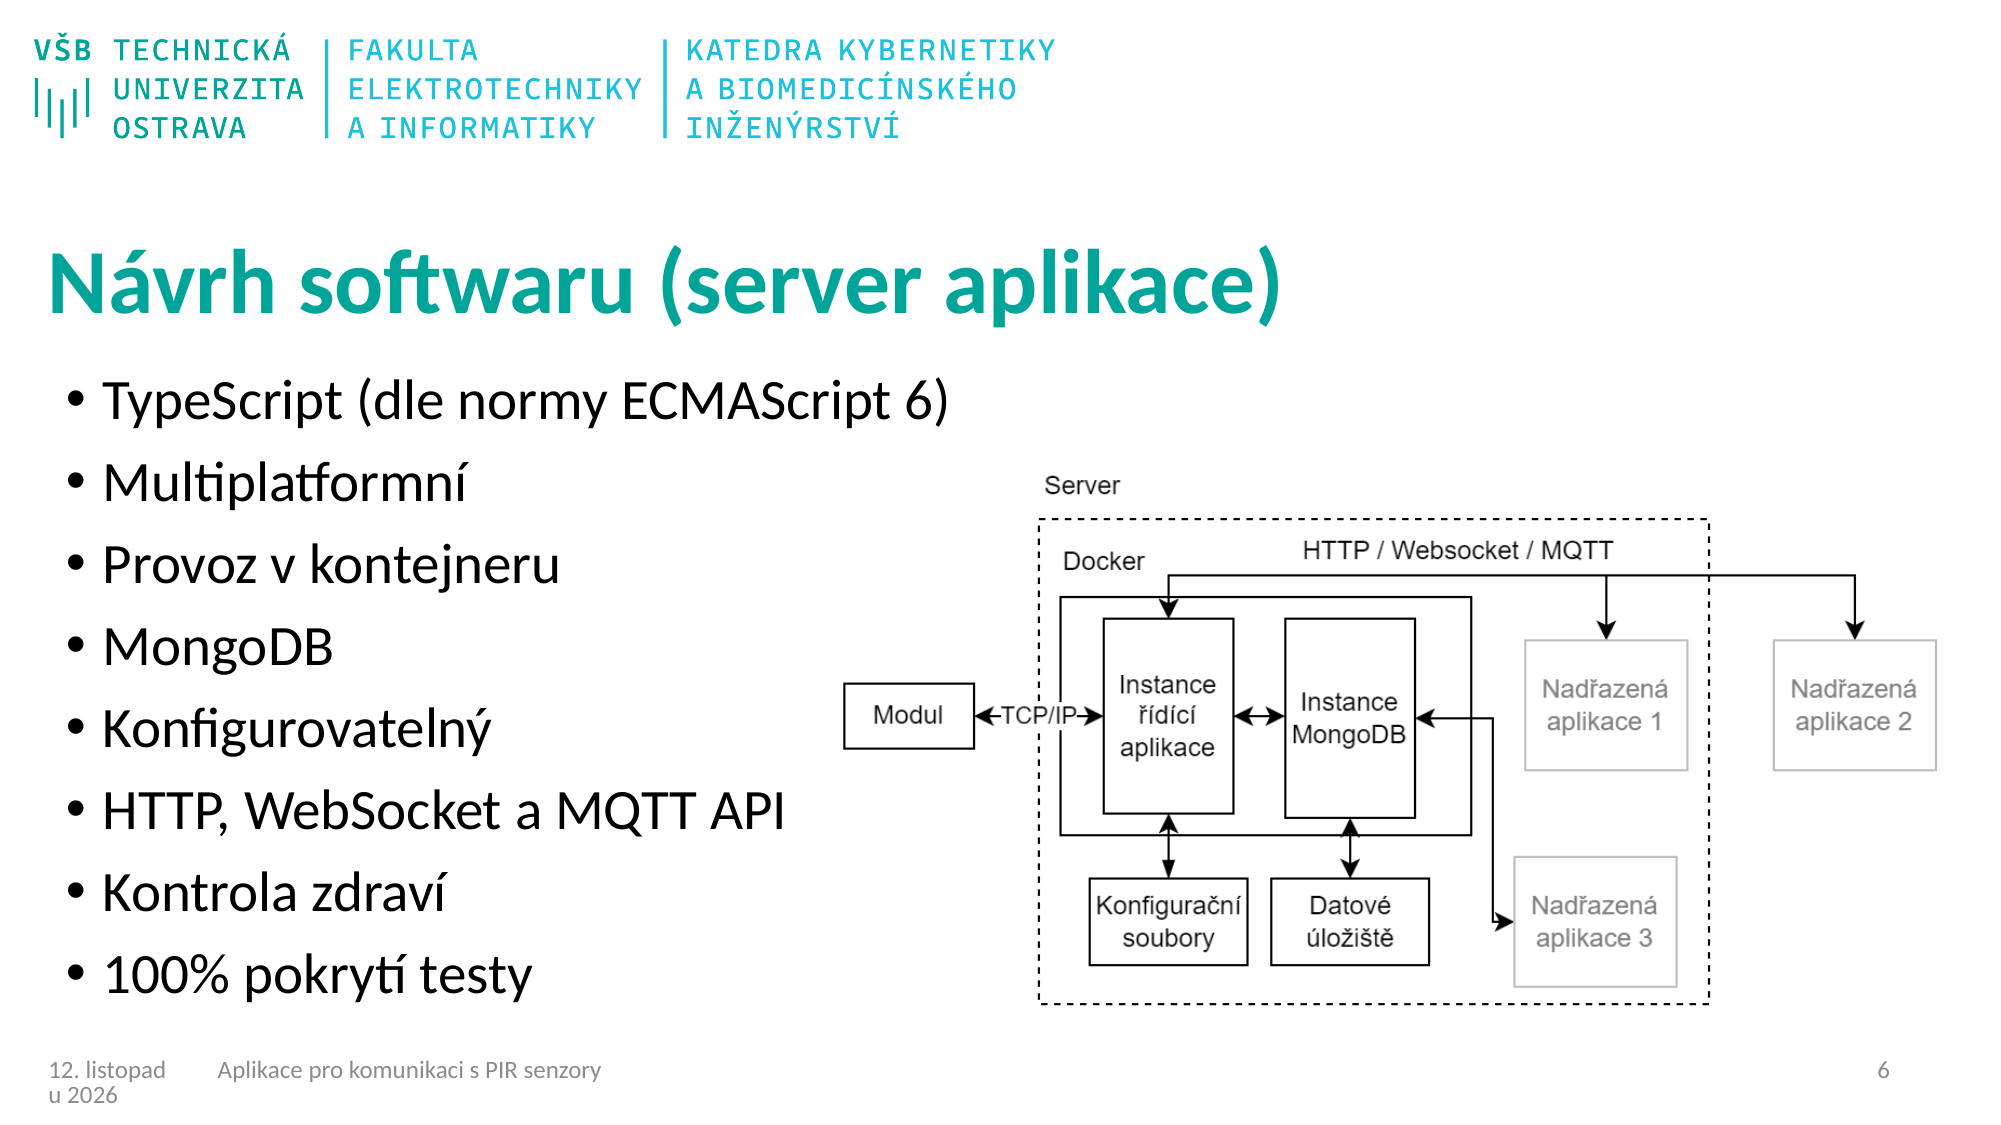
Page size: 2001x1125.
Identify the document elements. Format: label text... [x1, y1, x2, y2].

text_box TypeScript (dle normy ECMAScript 6) Multiplatformní Provoz v kontejneru MongoDB Konfigurovatelný HTTP, WebSocket a MQTT API Kontrola zdraví 100% pokrytí testy [50, 363, 1311, 1015]
footer Aplikace pro komunikaci s PIR senzory [202, 1042, 1833, 1094]
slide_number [33, 1042, 186, 1094]
picture [33, 32, 1055, 139]
title Návrh softwaru (server aplikace) [32, 172, 1969, 341]
slide_number 5 [1862, 1042, 1963, 1094]
picture [839, 465, 1950, 1015]
